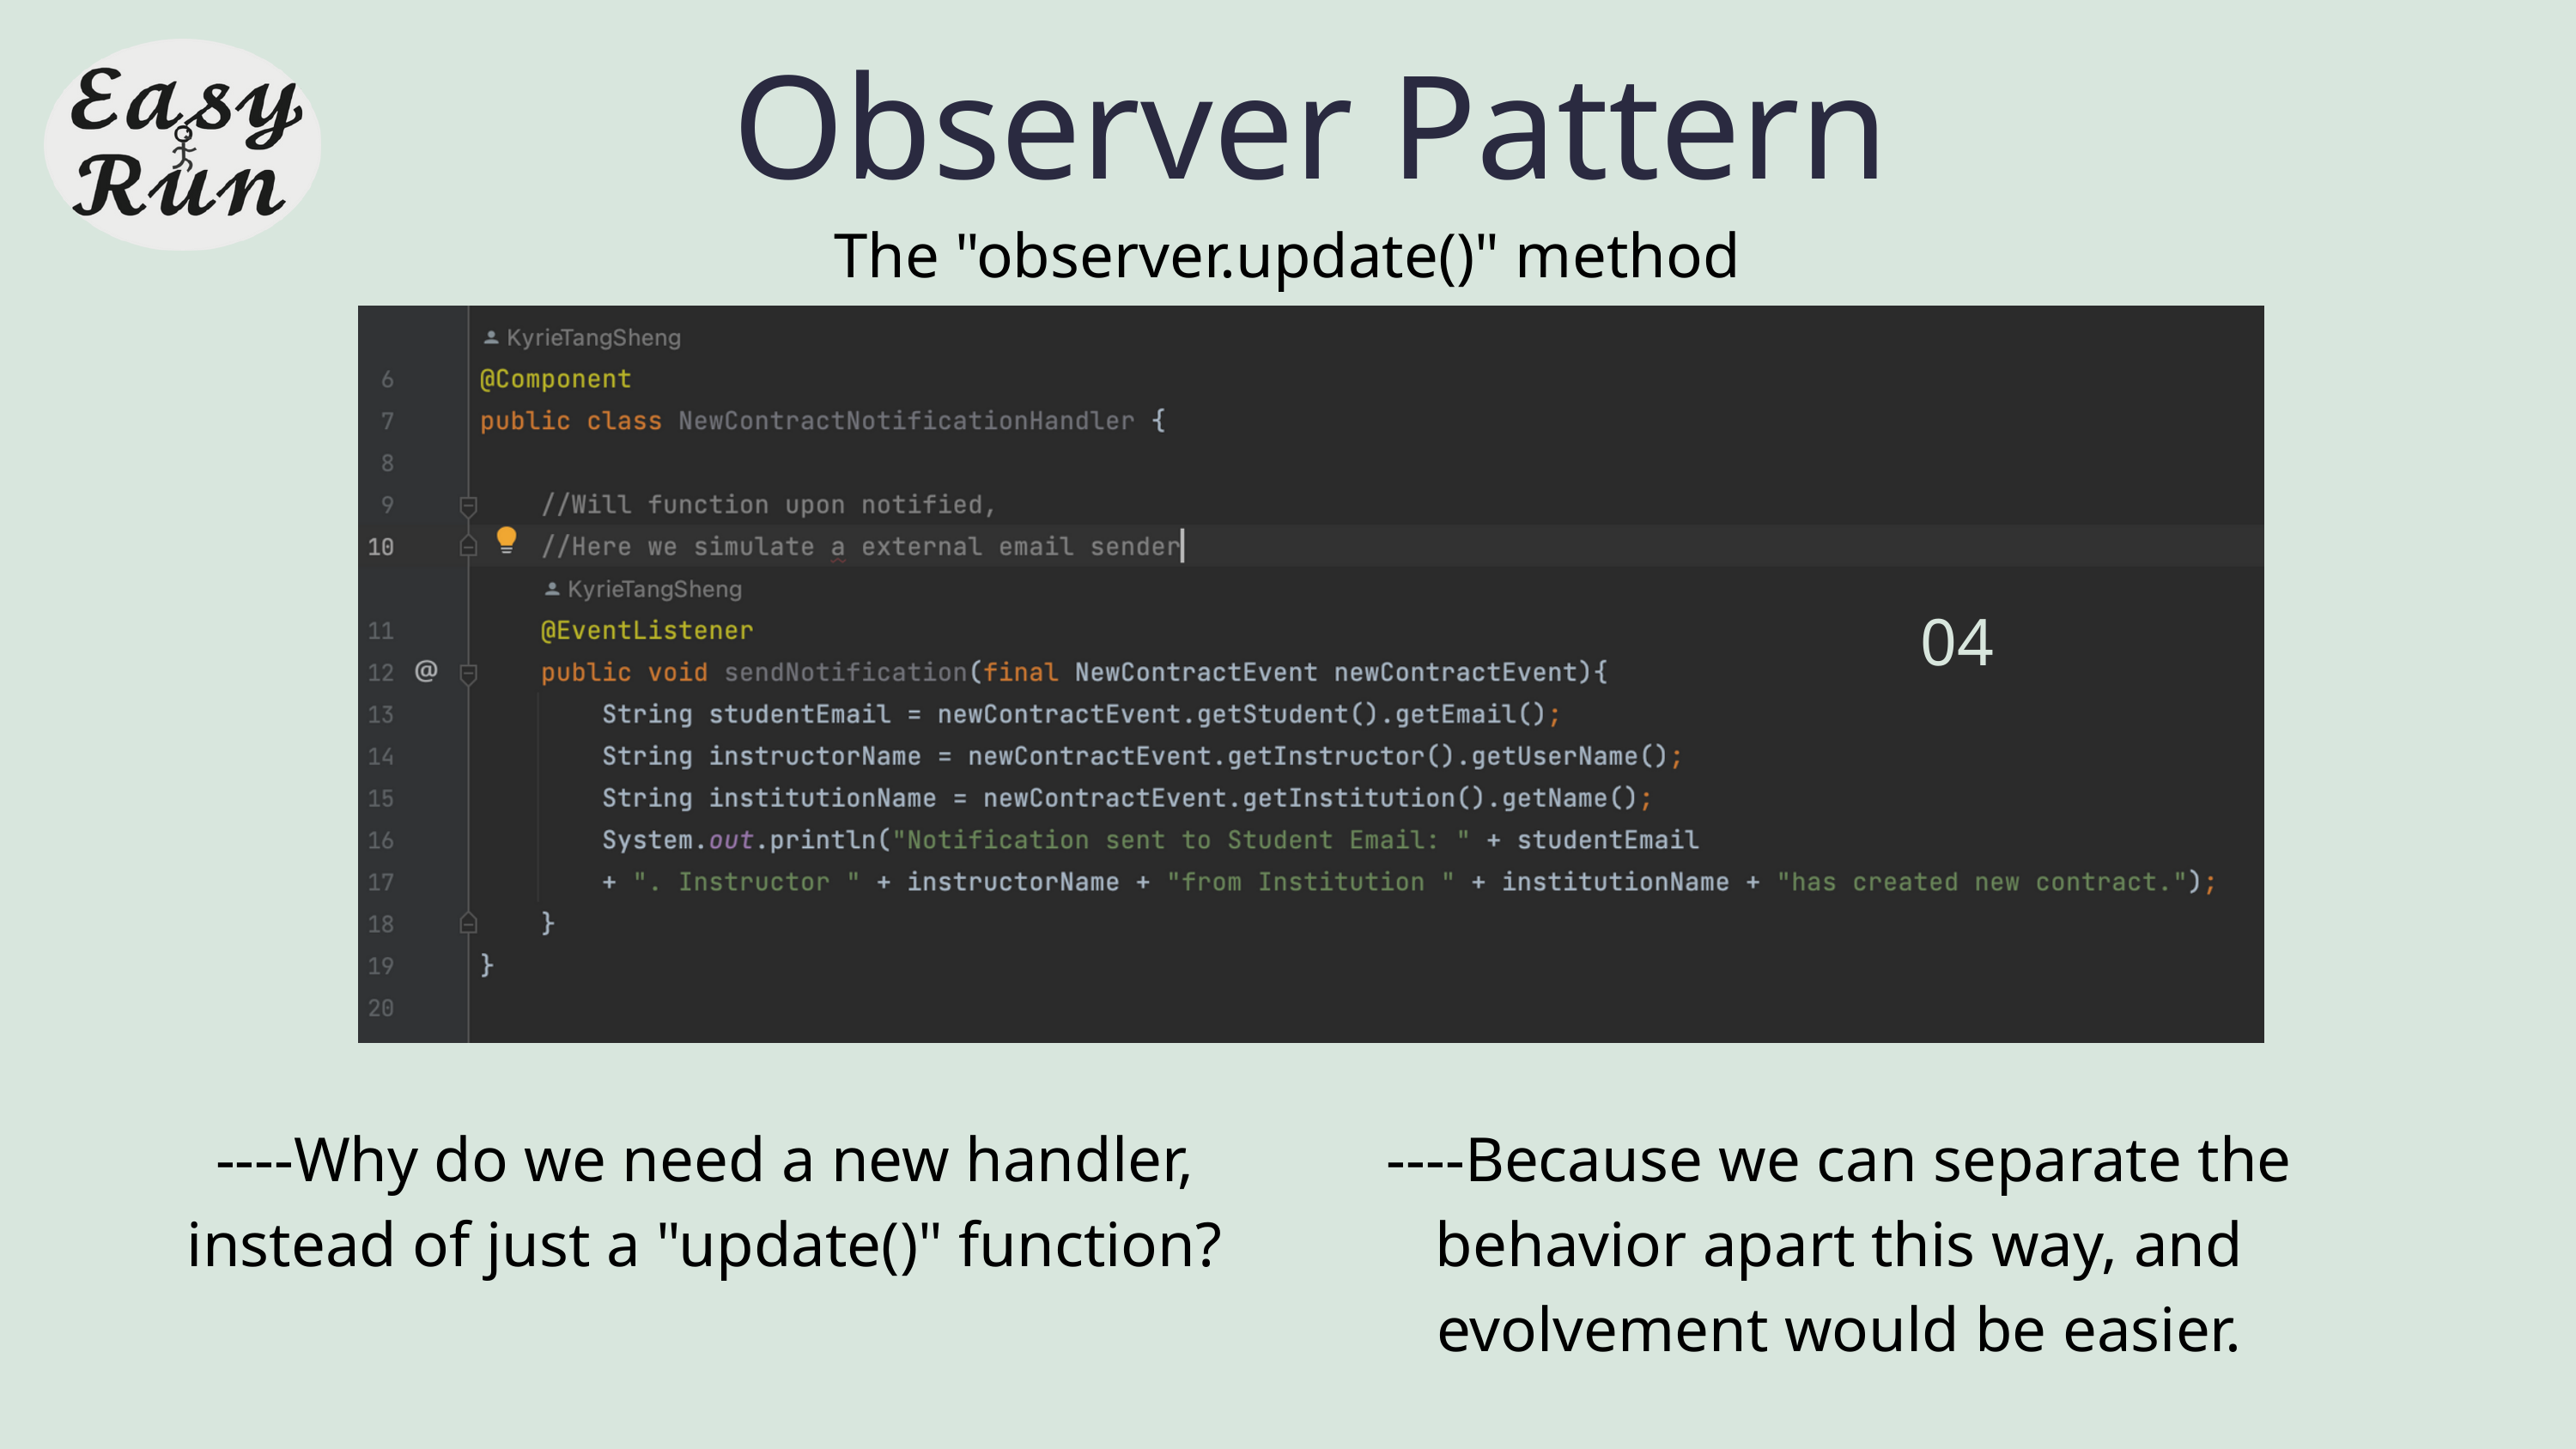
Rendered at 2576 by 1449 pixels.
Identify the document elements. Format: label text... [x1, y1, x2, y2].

text_box The "observer.update()" method [827, 204, 1748, 290]
picture [44, 39, 322, 251]
text_box ----Because we can separate the behavior apart this way, and evolvement would be easier. [1287, 1108, 2392, 1364]
picture [358, 306, 2264, 1044]
text_box ----Why do we need a new handler, instead of just a "update()" function? [122, 1108, 1287, 1279]
text_box Observer Pattern [476, 35, 2147, 208]
